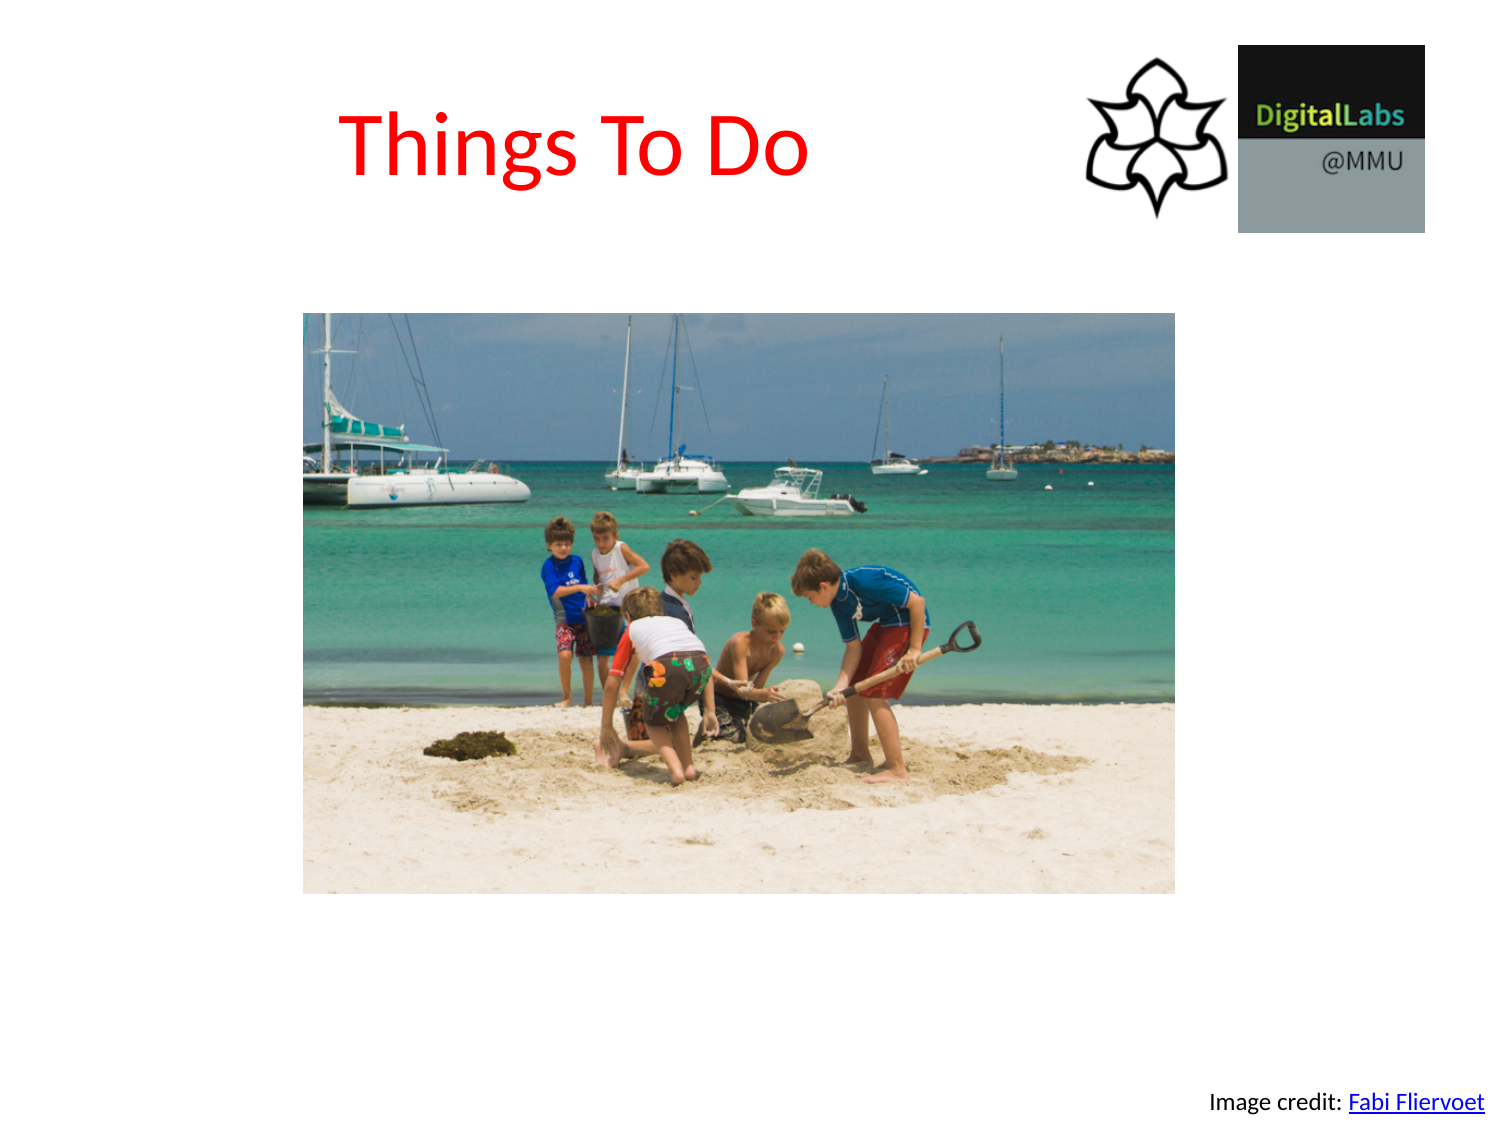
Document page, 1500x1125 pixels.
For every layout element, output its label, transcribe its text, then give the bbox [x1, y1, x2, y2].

picture [1075, 45, 1425, 233]
picture [303, 313, 1175, 895]
text_box Image credit: Fabi Fliervoet [1108, 1078, 1500, 1123]
title Things To Do [75, 45, 1075, 233]
